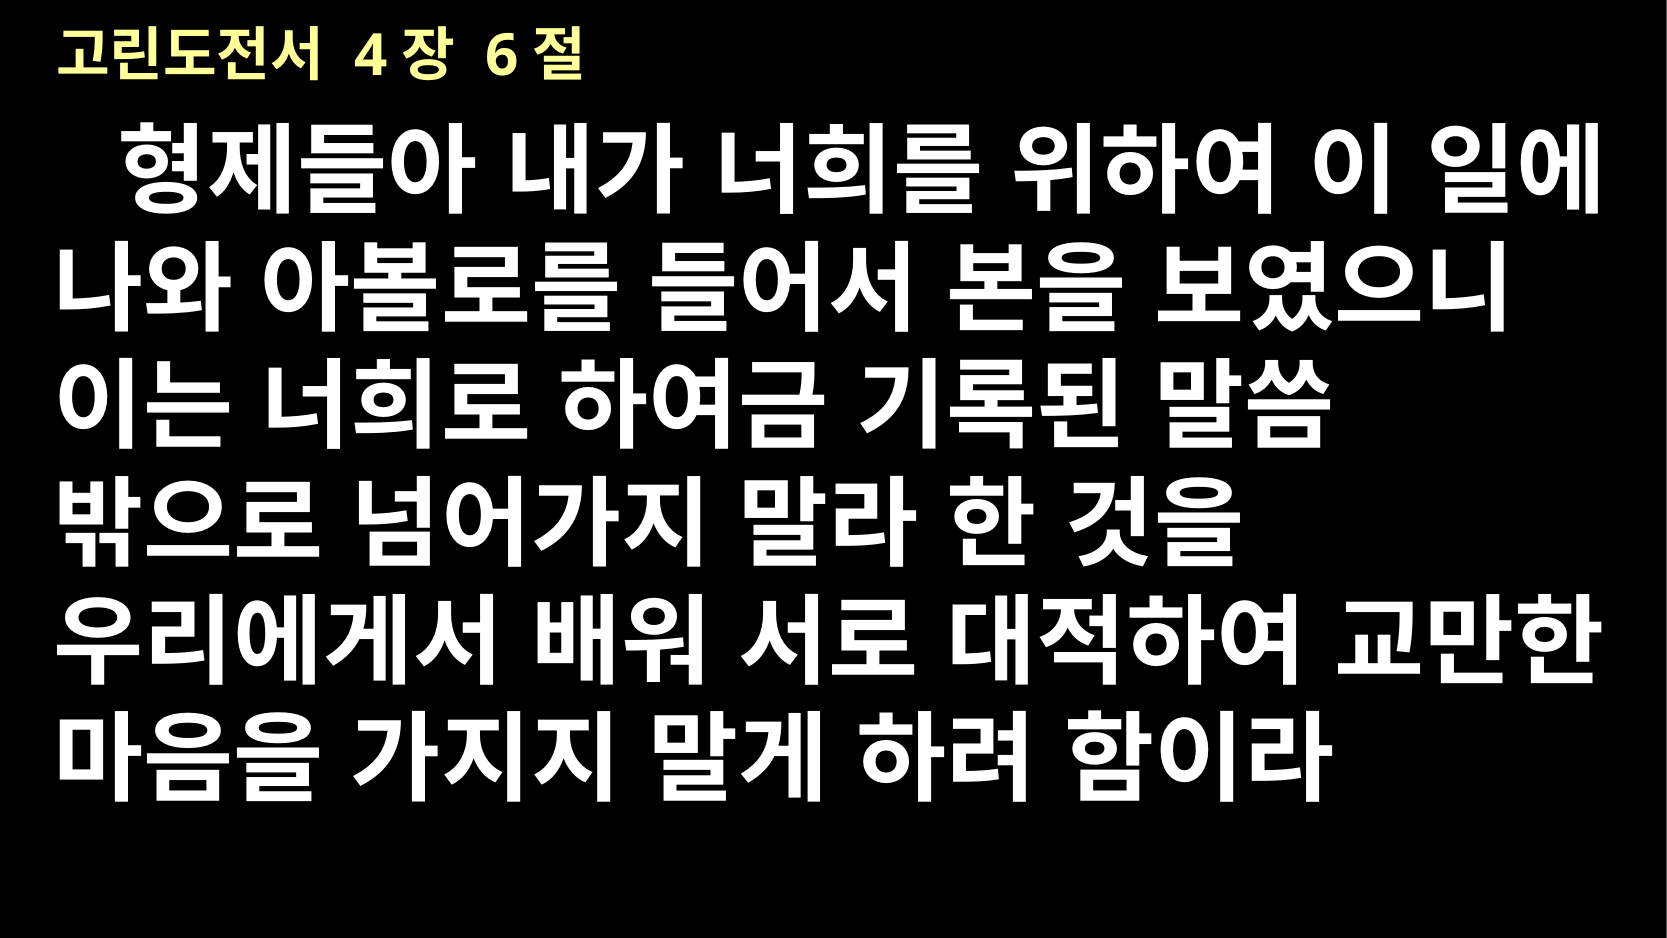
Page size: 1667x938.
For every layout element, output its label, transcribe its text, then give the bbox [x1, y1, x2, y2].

title 고린도전서 4장 6절 [41, 11, 1223, 100]
list 형제들아 내가 너희를 위하여 이 일에 나와 아볼로를 들어서 본을 보였으니 이는 너희로 하여금 기록된 말씀 밖으로 넘어가지 말라 한 것을 우리에게서 배워 서로 대적하여 교만한 마음을 가지지 말게 하려 함이라 [41, 100, 1636, 928]
